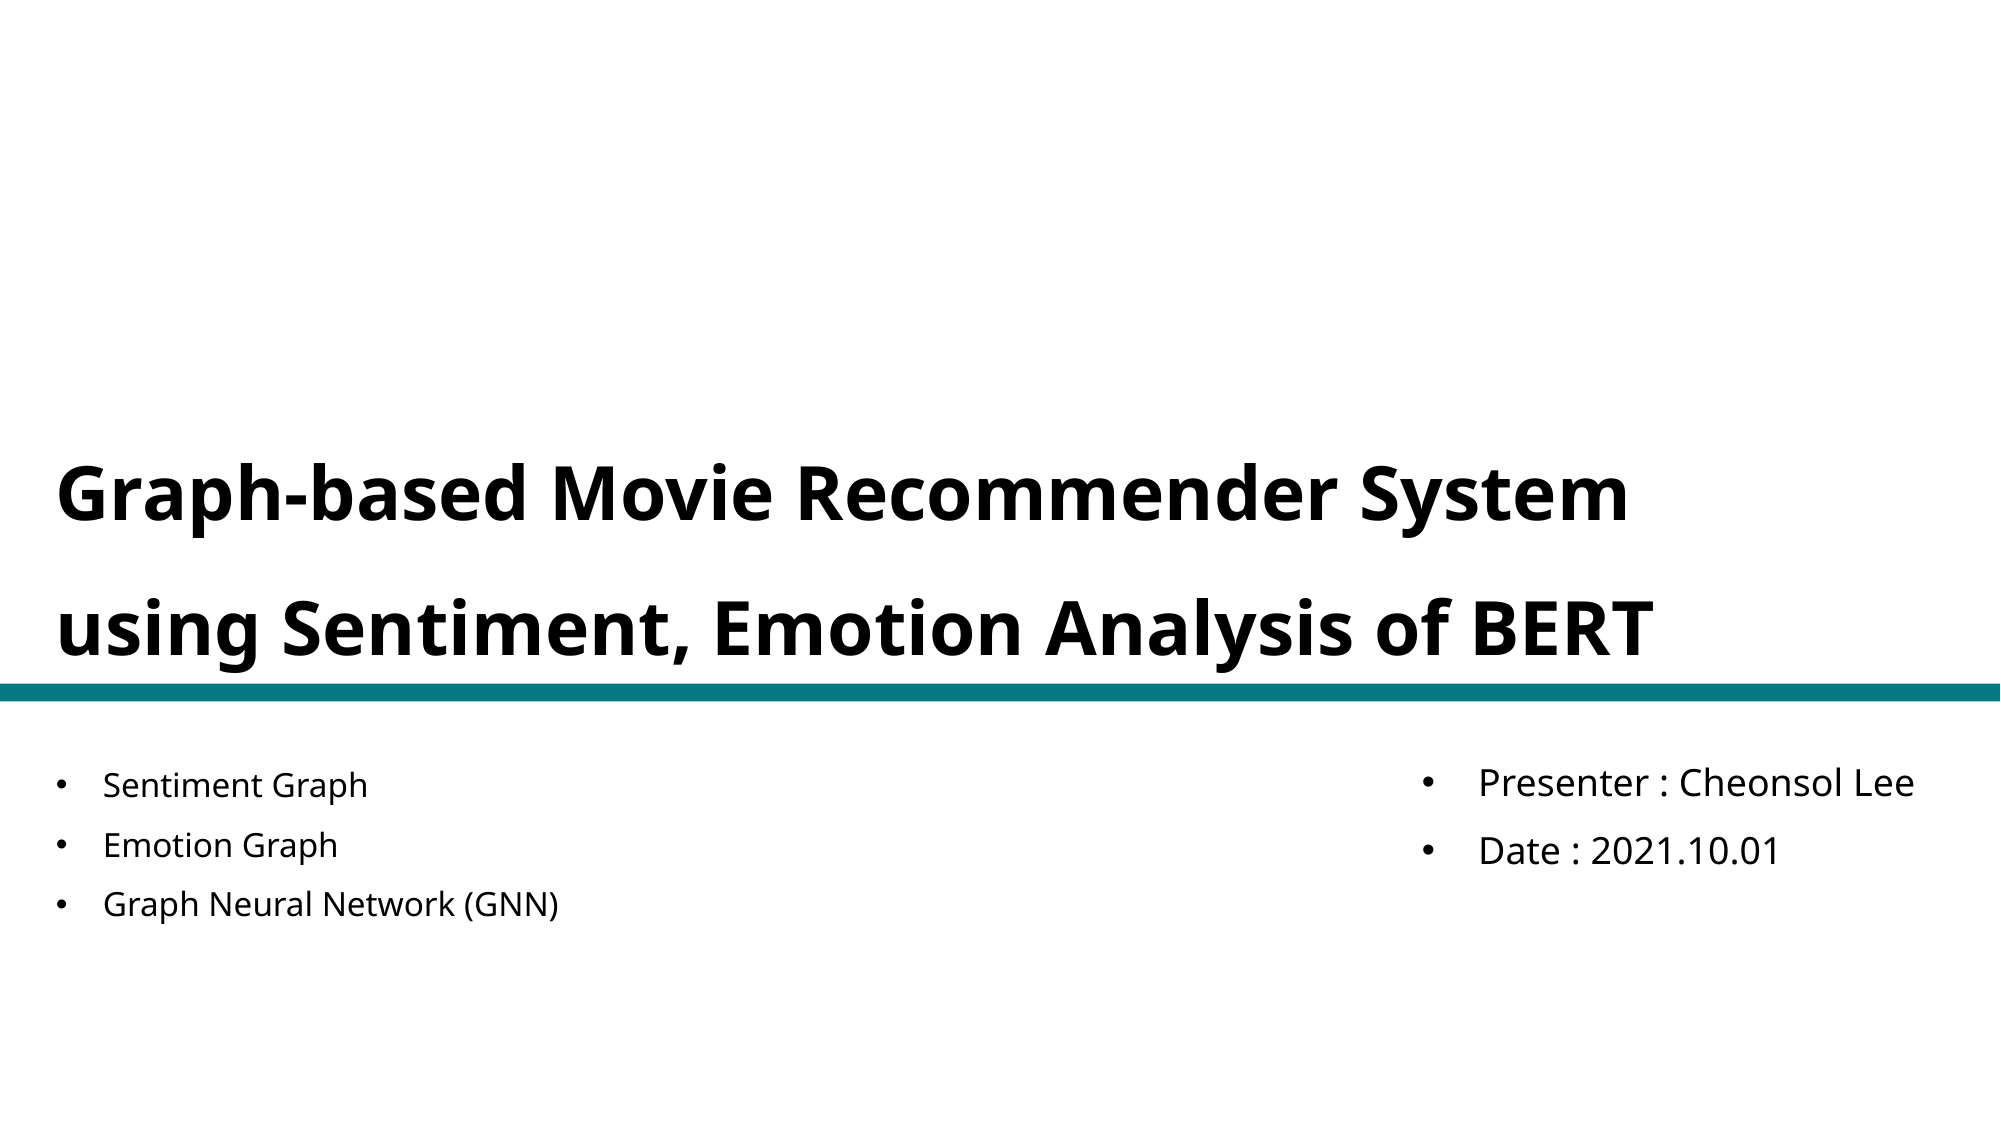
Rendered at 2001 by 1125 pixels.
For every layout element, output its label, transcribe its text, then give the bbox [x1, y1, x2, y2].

text_box Presenter : Cheonsol Lee Date : 2021.10.01 [1407, 729, 2000, 880]
text_box [0, 682, 2000, 702]
text_box Sentiment Graph Emotion Graph Graph Neural Network (GNN) [41, 736, 867, 931]
text_box Graph-based Movie Recommender System using Sentiment, Emotion Analysis of BERT [41, 393, 1955, 678]
